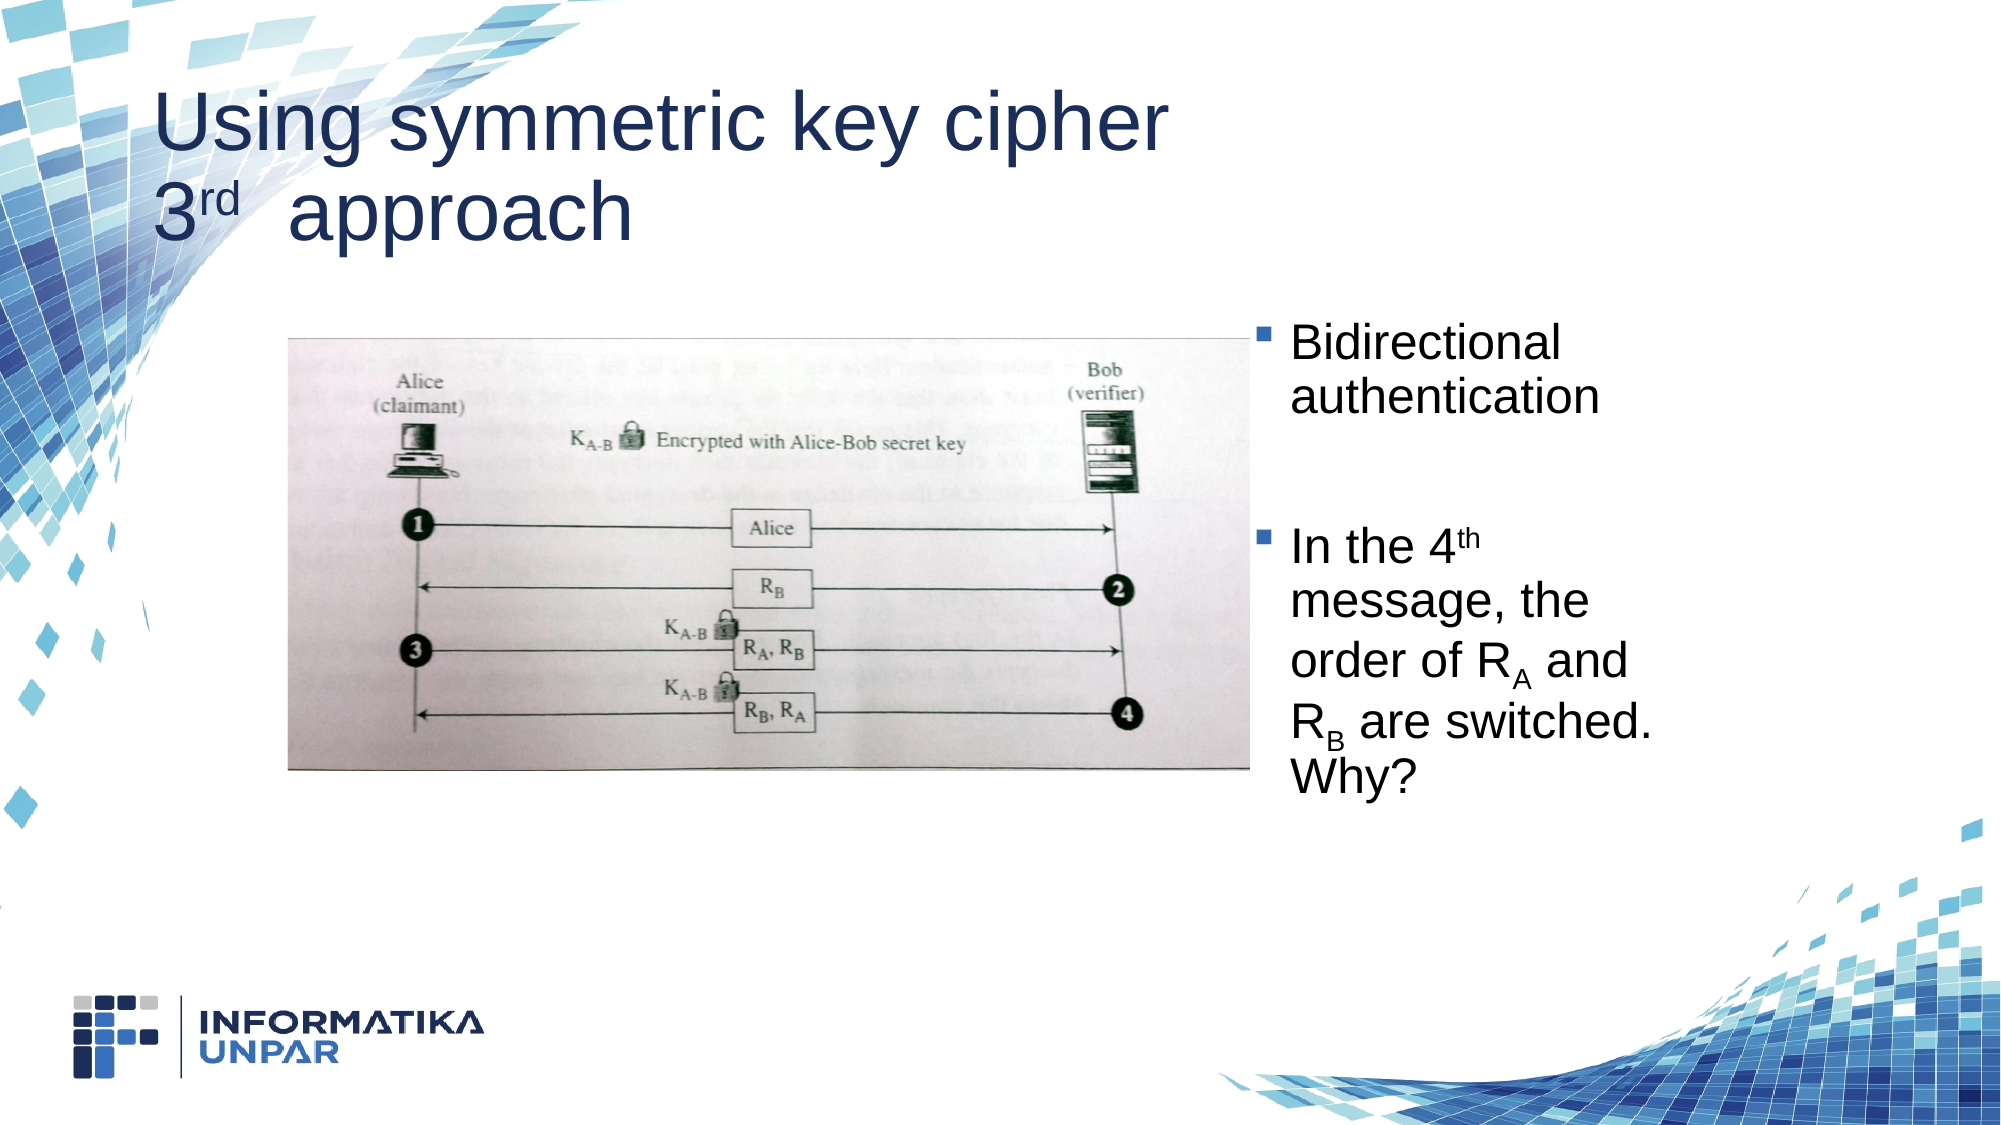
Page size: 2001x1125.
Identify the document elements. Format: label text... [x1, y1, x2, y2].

title Using symmetric key cipher 3rd approach [137, 59, 1863, 278]
picture [0, 0, 2001, 1125]
list Bidirectional authentication In the 4th message, the order of RA and RB are switched. Why? [1237, 308, 1713, 1059]
